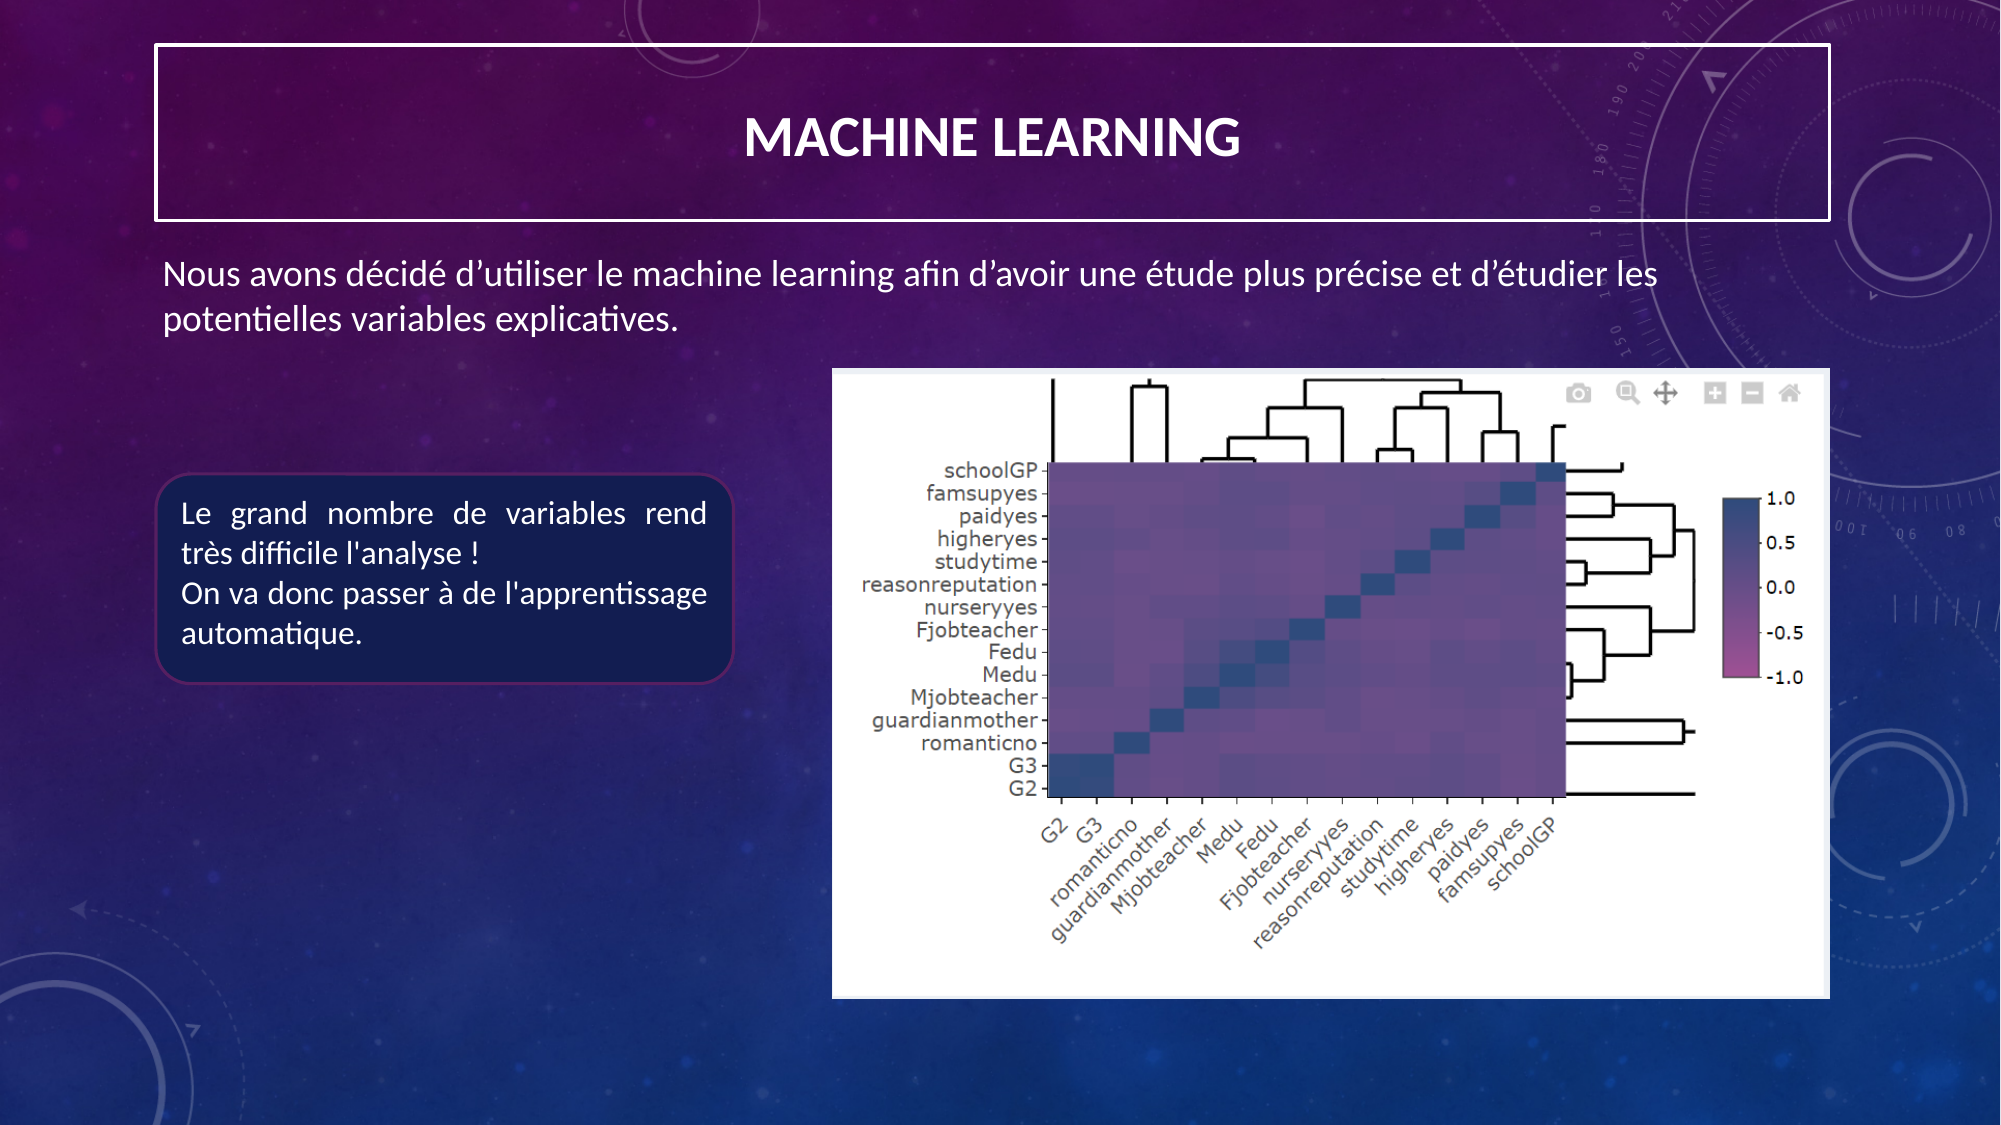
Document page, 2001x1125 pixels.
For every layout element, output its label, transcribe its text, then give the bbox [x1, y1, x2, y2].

text_box Nous avons décidé d’utiliser le machine learning afin d’avoir une étude plus précise et d’étudier les potentielles variables explicatives. [147, 241, 1830, 347]
text_box Le grand nombre de variables rend très difficile l'analyse ! On va donc passer à de l'apprentissage automatique. [154, 472, 736, 686]
picture [0, 0, 2001, 1125]
text_box Machine Learning [155, 45, 1830, 221]
